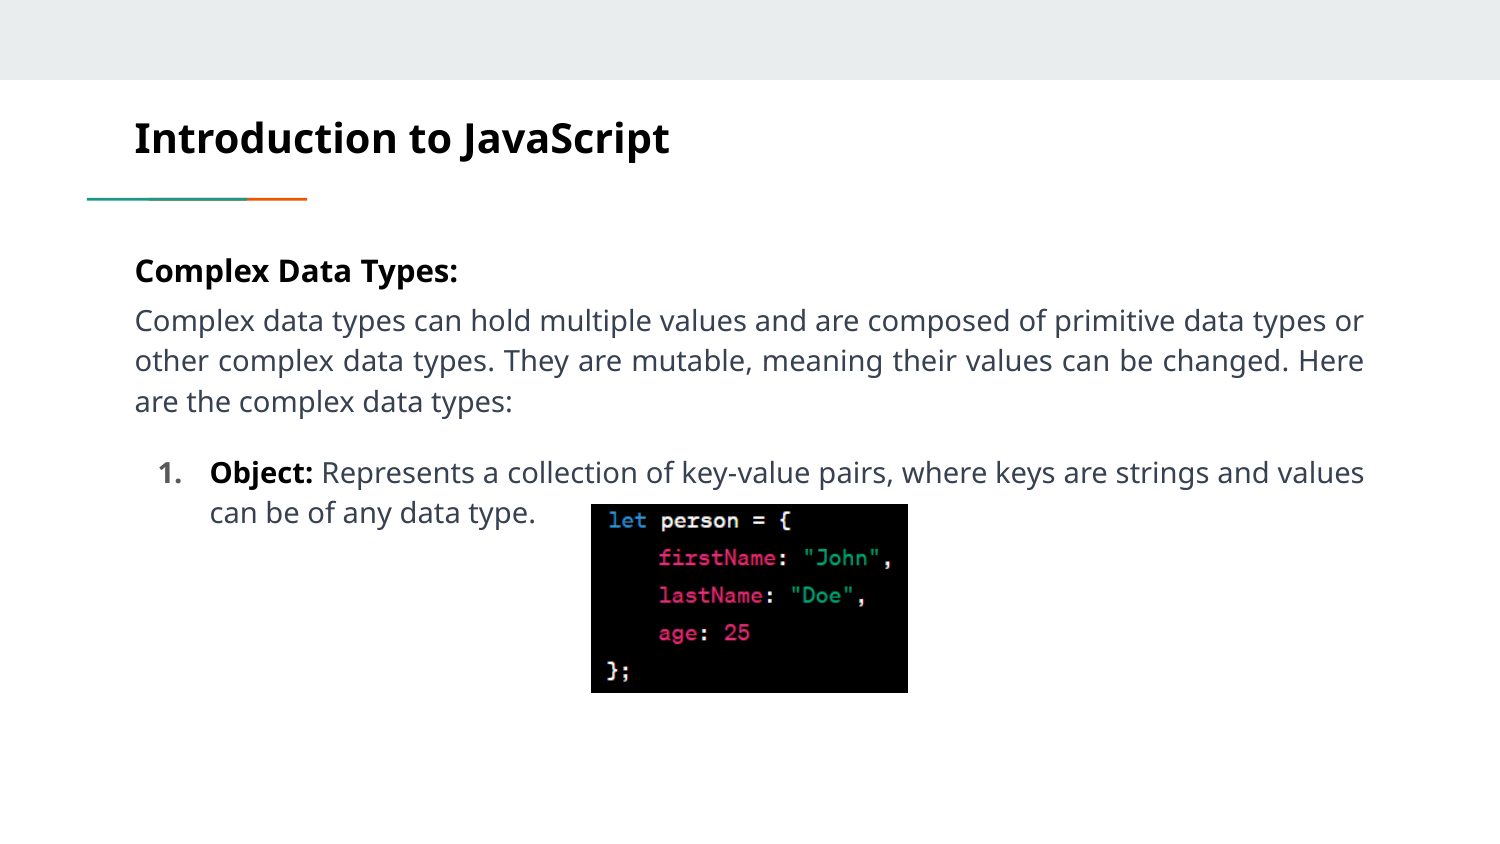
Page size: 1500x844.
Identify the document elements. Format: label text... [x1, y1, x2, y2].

title Introduction to JavaScript [119, 89, 1381, 178]
list Complex Data Types: Complex data types can hold multiple values and are composed of primitive data types or other complex data types. They are mutable, meaning their values can be changed. Here are the complex data types: Object: Represents a collection of key-value pairs, where keys are strings and values can be of any data type. [119, 223, 1381, 721]
picture [591, 504, 909, 693]
